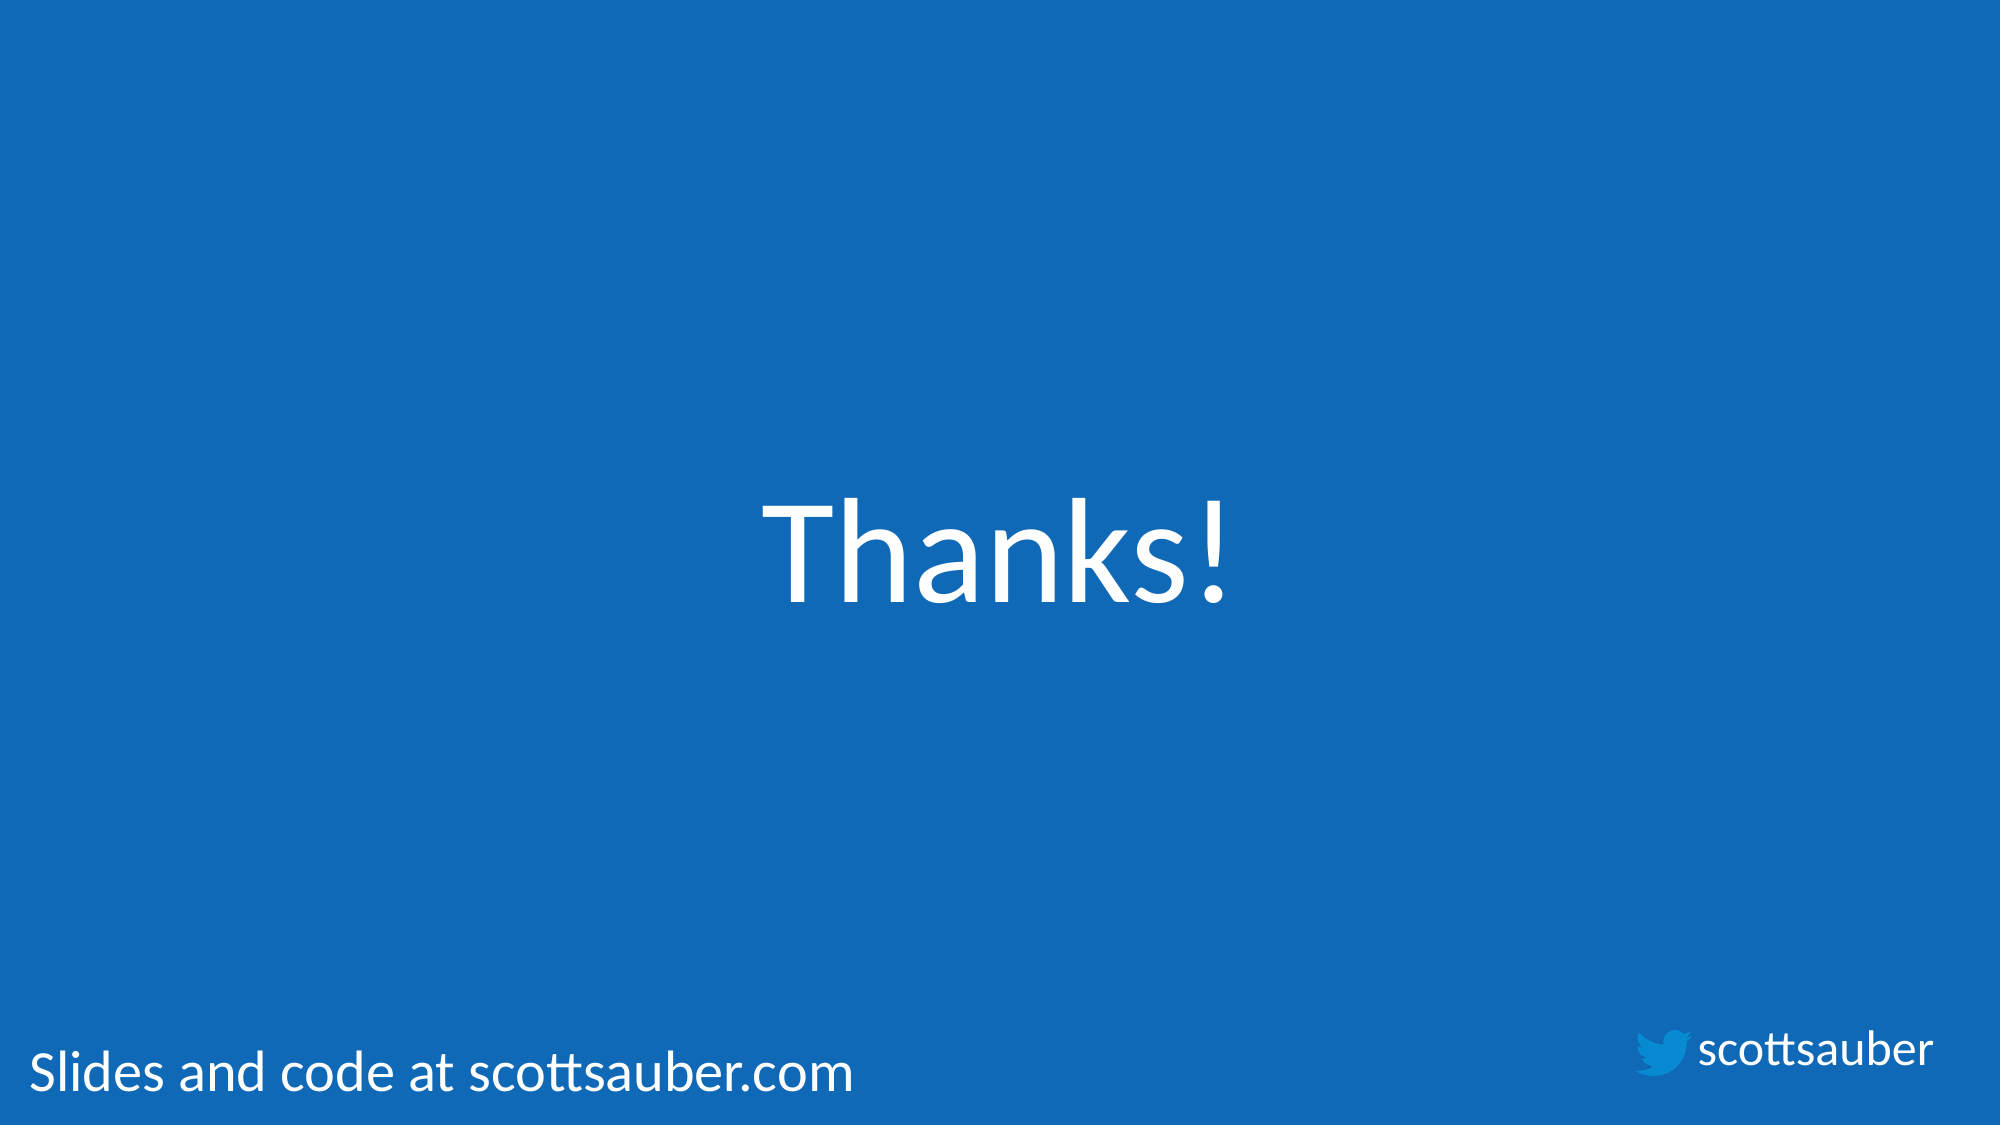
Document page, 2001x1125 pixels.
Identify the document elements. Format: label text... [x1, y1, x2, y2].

title Thanks! [137, 59, 1863, 560]
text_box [1635, 1014, 1986, 1093]
text_box Slides and code at scottsauber.com [14, 560, 2000, 1114]
